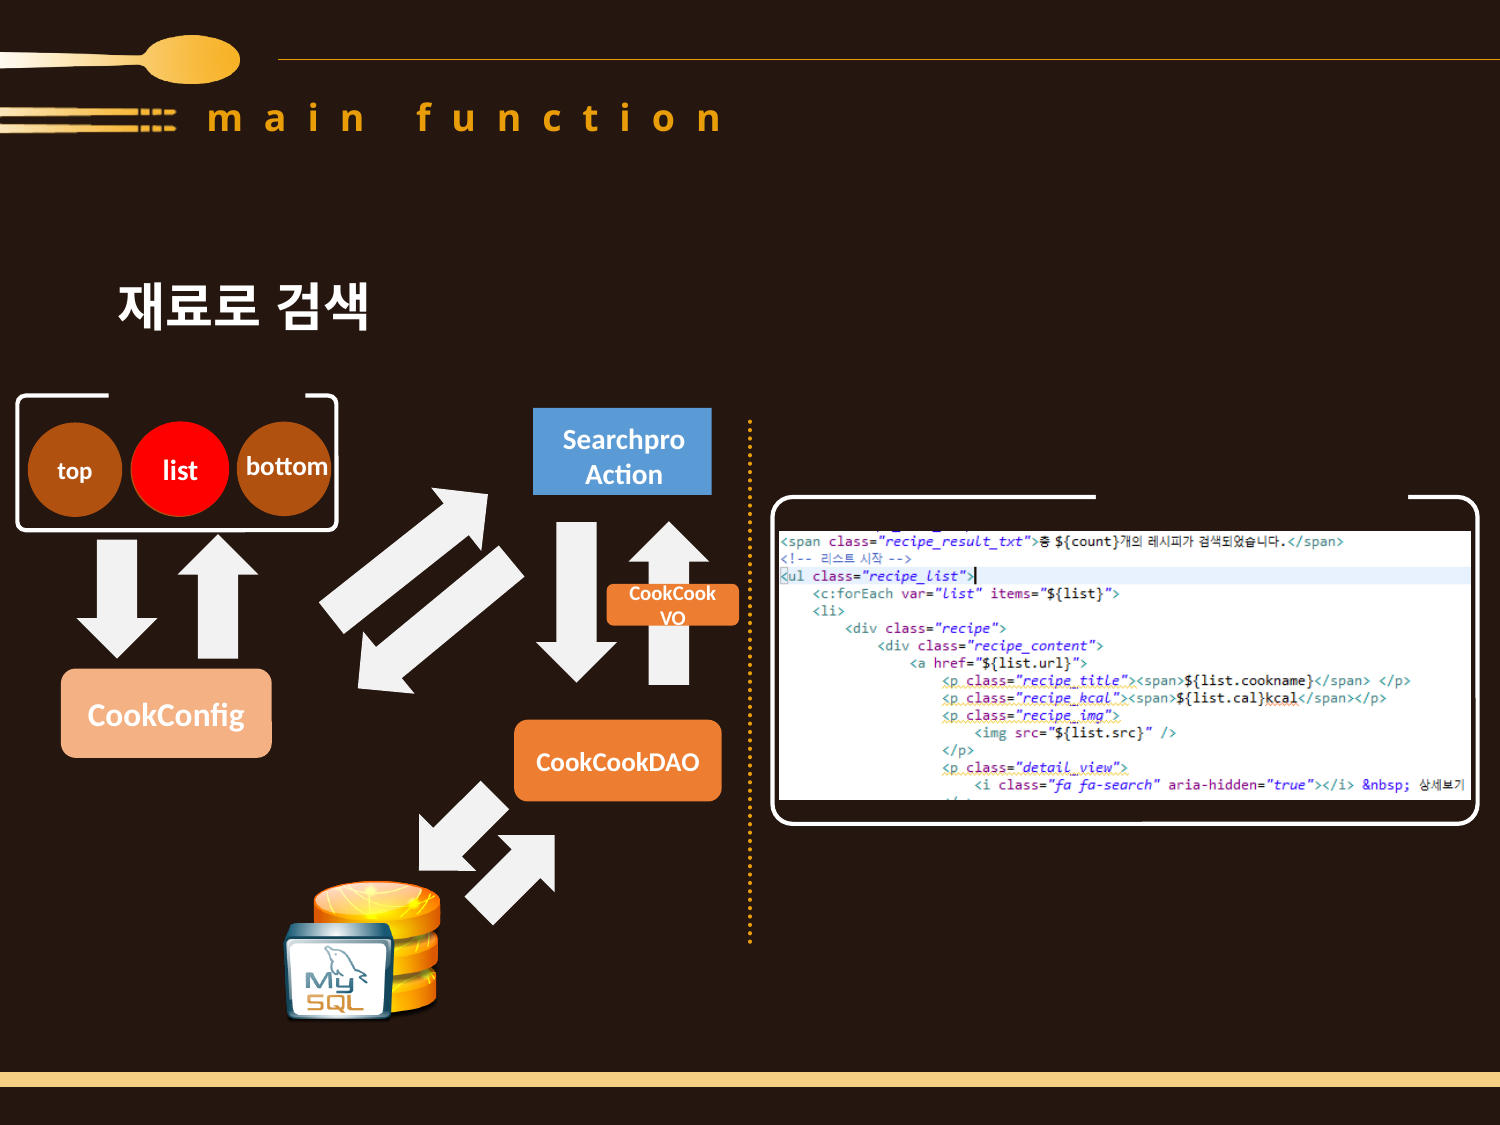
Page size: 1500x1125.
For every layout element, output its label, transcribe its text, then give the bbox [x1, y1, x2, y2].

text_box [74, 538, 160, 661]
text_box [533, 521, 620, 685]
text_box [175, 532, 261, 660]
picture [281, 878, 445, 1026]
picture [0, 35, 240, 84]
text_box CookCook VO [605, 582, 741, 627]
text_box [356, 544, 526, 695]
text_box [17, 365, 353, 531]
text_box CookConfig [59, 667, 273, 759]
text_box [647, 627, 691, 686]
text_box 재료로 검색 [103, 273, 1397, 342]
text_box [508, 407, 740, 506]
text_box [625, 519, 712, 582]
text_box CookCookDAO [513, 718, 723, 803]
picture [0, 89, 192, 150]
text_box [463, 834, 556, 927]
list main function [191, 98, 1500, 141]
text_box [772, 442, 1478, 824]
text_box [317, 486, 490, 636]
text_box [417, 779, 511, 872]
